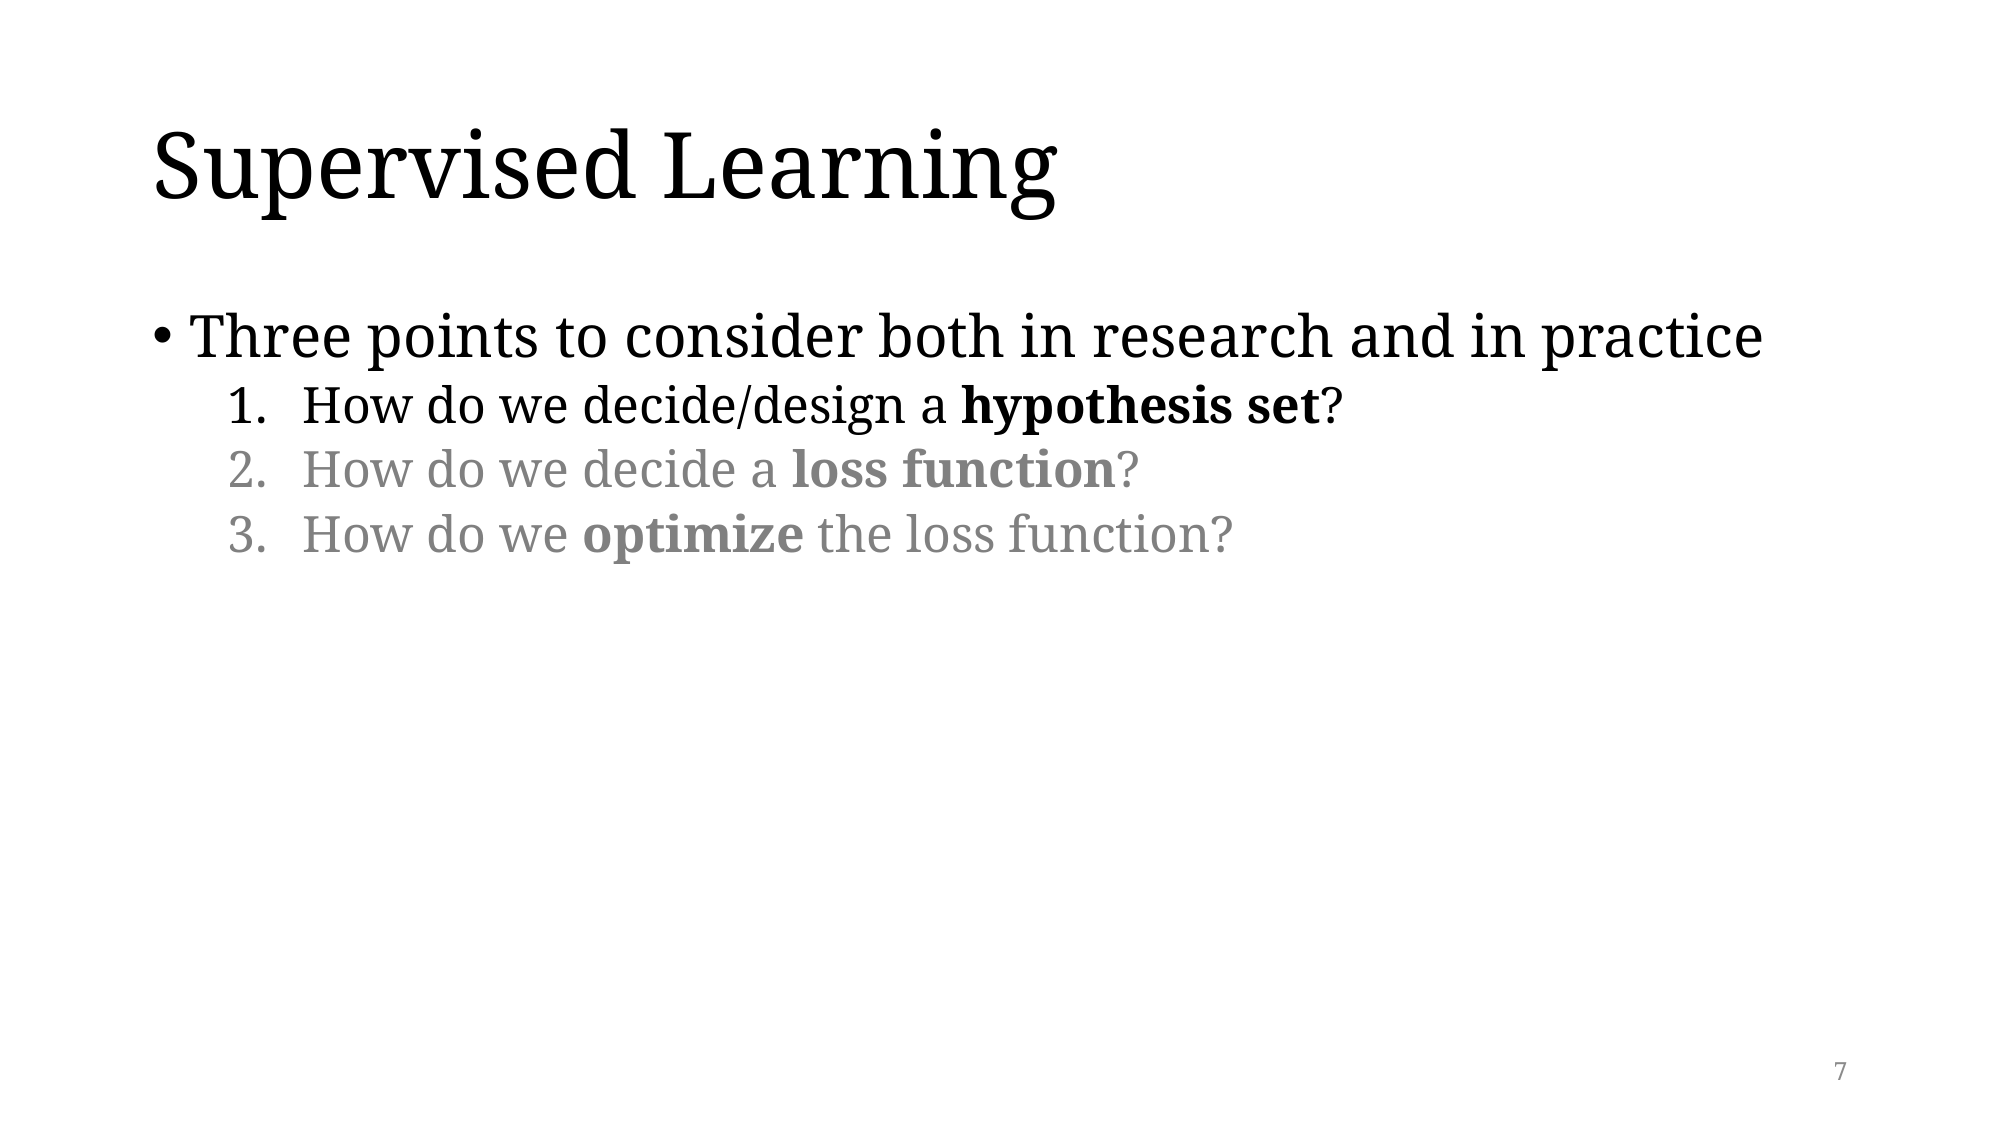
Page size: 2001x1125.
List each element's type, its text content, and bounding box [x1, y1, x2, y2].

list Three points to consider both in research and in practice How do we decide/design a hypothesis set? How do we decide a loss function? How do we optimize the loss function? [137, 299, 1863, 1014]
title Supervised Learning [137, 59, 1863, 278]
slide_number 7 [1412, 1042, 1863, 1103]
